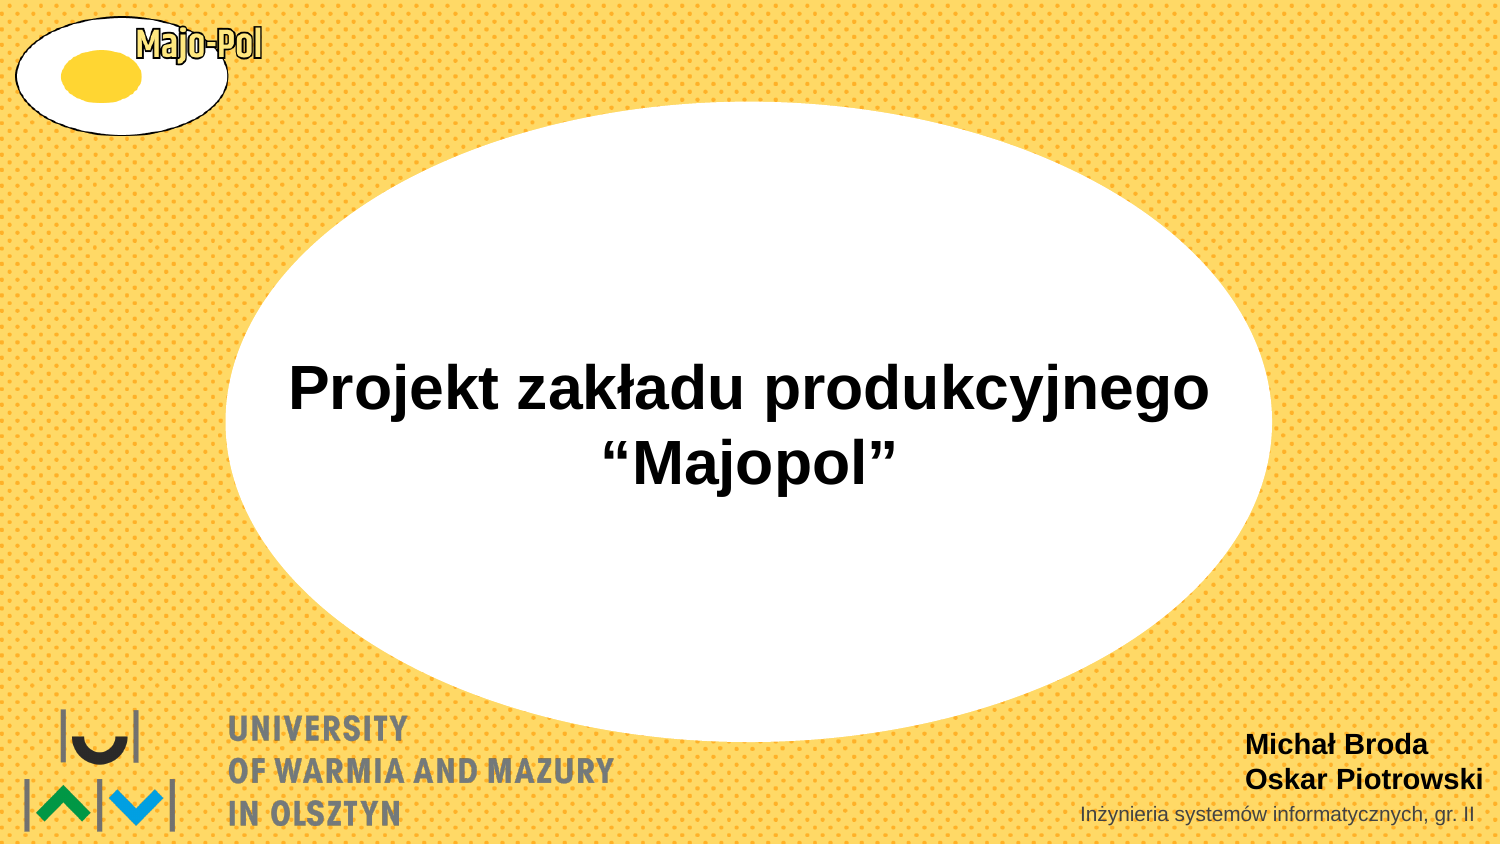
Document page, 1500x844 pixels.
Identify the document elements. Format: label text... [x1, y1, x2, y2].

text_box [266, 101, 1232, 298]
picture [0, 0, 1500, 844]
text_box Inżynieria systemów informatycznych, gr. II [1065, 788, 1500, 839]
text_box Michał Broda Oskar Piotrowski [1229, 709, 1500, 788]
subtitle Projekt zakładu produkcyjnego “Majopol” [115, 298, 1385, 545]
text_box [265, 545, 1232, 743]
